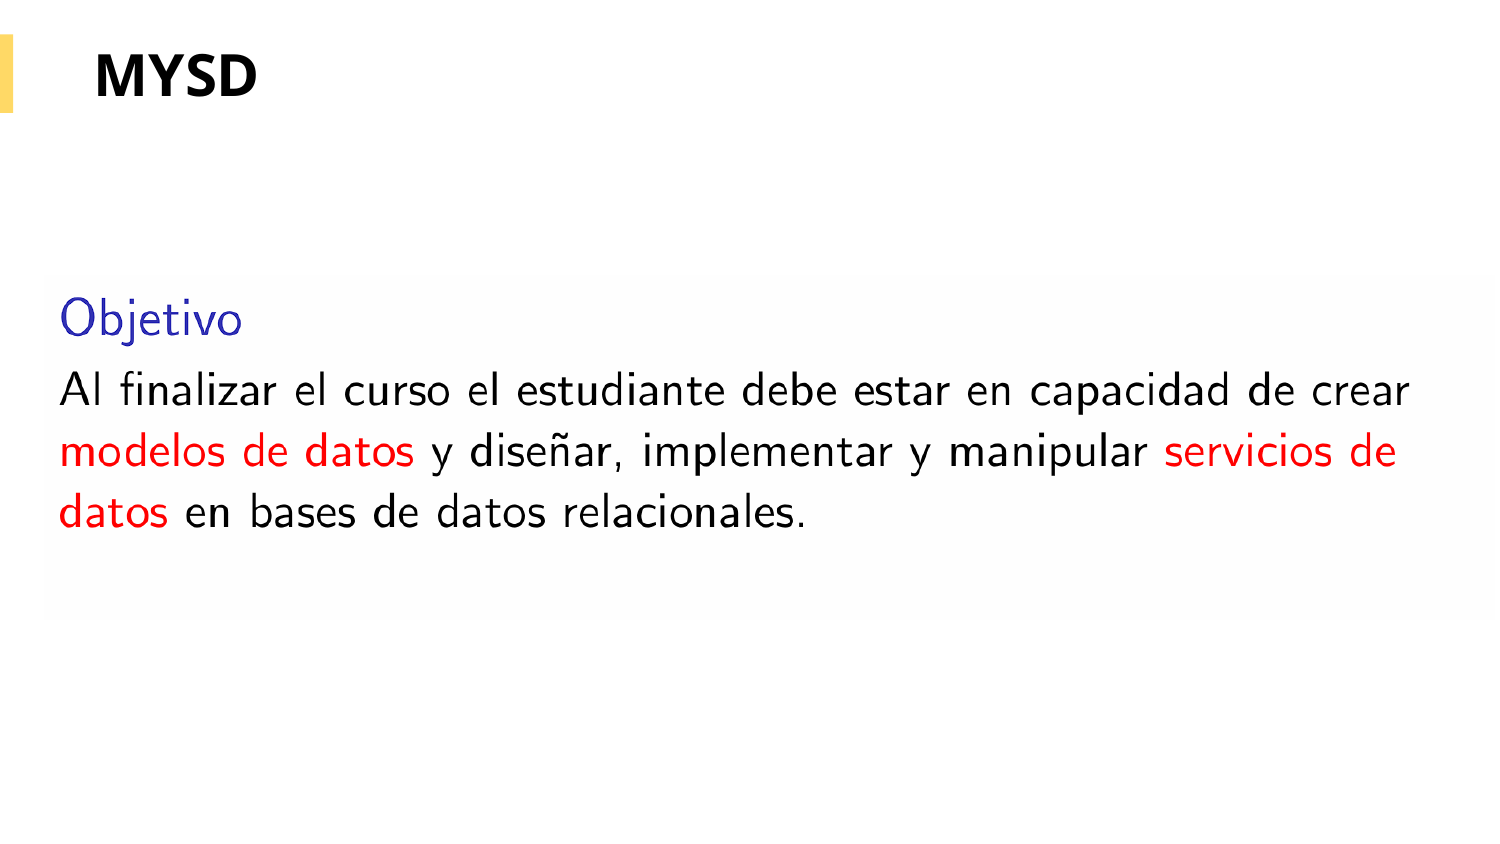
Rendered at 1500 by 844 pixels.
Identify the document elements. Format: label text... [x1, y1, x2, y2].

picture [44, 274, 1495, 620]
text_box [0, 34, 14, 113]
text_box MYSD [78, 23, 874, 124]
